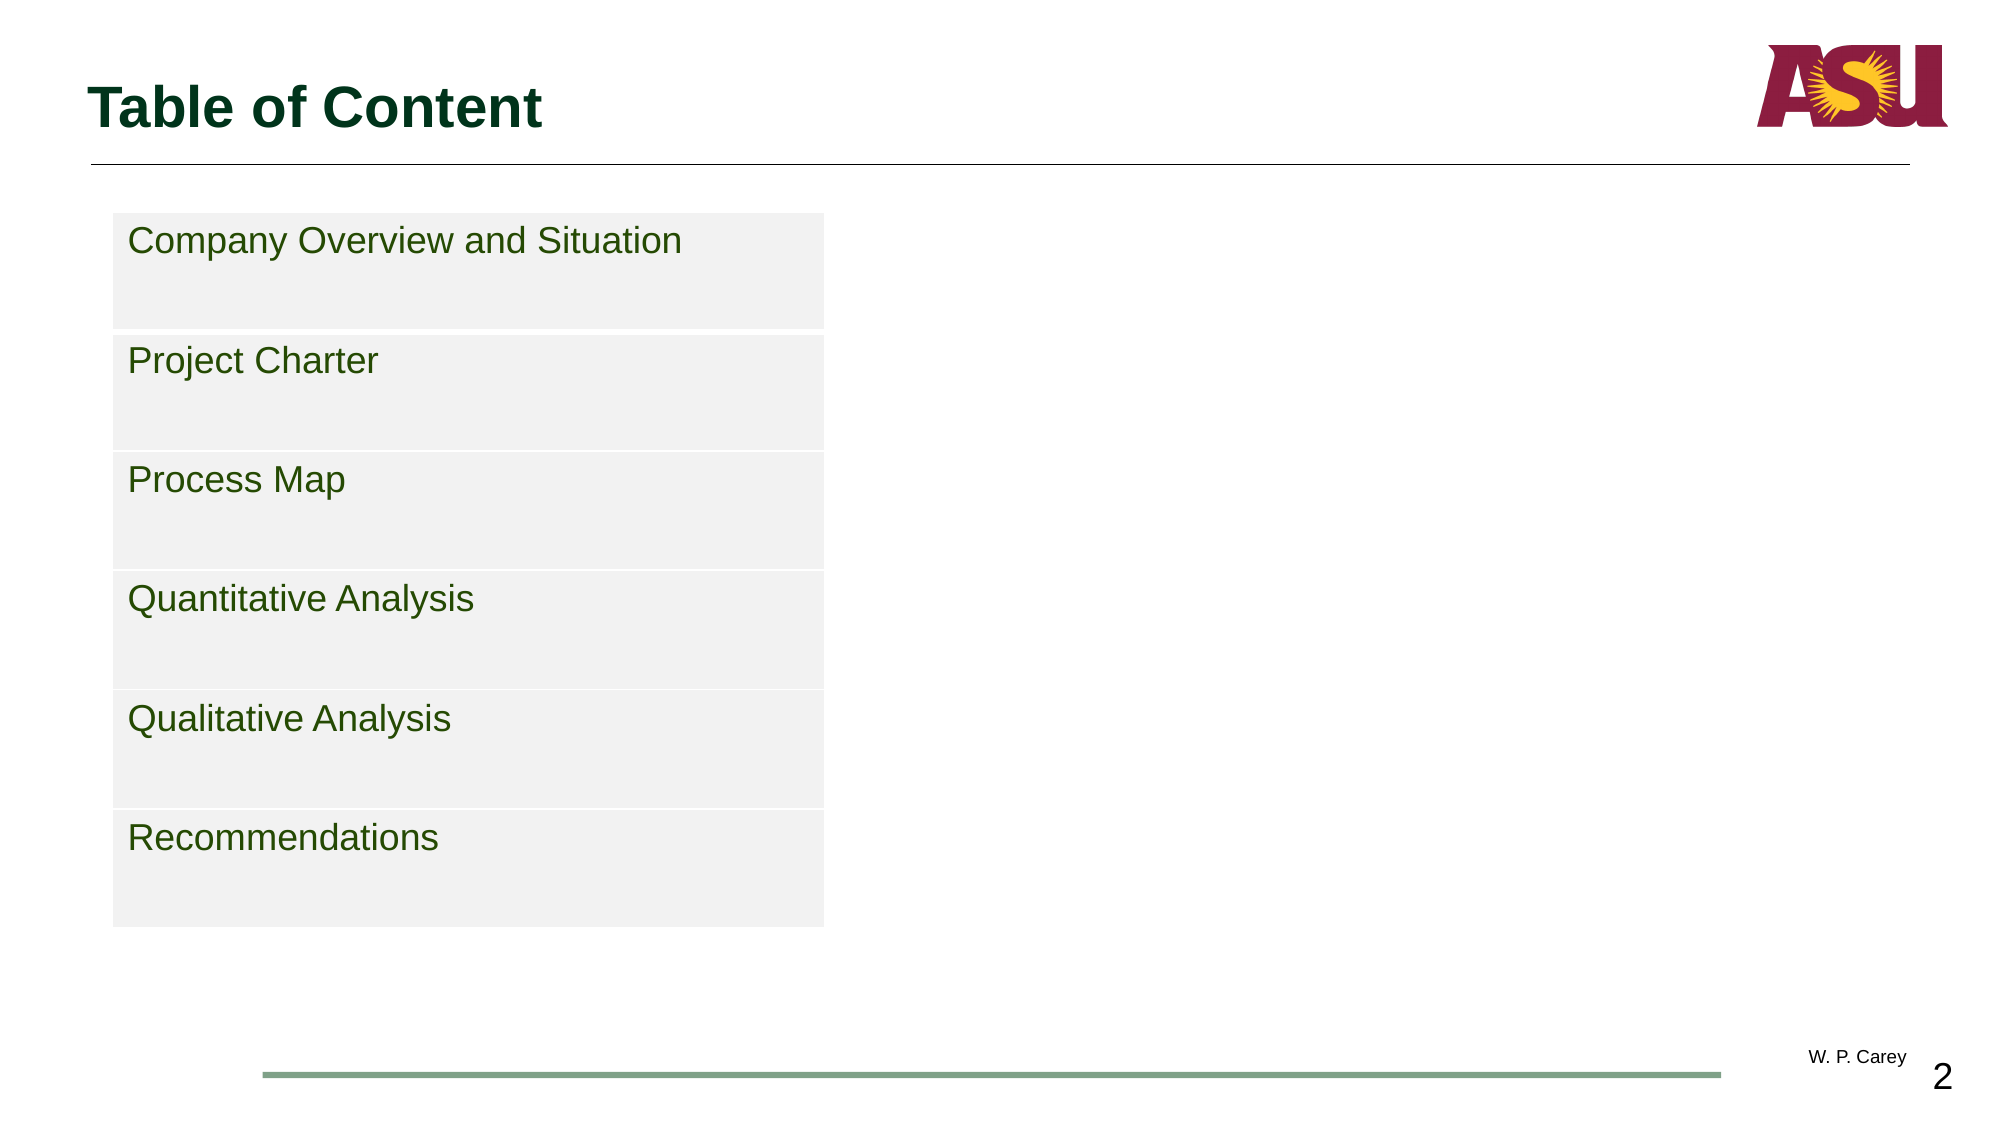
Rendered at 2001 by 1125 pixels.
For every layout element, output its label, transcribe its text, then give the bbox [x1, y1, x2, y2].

table_cell Process Map [113, 452, 824, 569]
table_cell Quantitative Analysis [113, 571, 824, 689]
slide_number 2 [1917, 1045, 2000, 1105]
title Table of Content [87, 19, 1825, 140]
table_header Company Overview and Situation [113, 213, 824, 329]
picture [1825, 45, 1948, 127]
table_cell Recommendations [113, 810, 824, 927]
table_cell Qualitative Analysis [113, 690, 824, 808]
table_cell Project Charter [113, 335, 824, 450]
